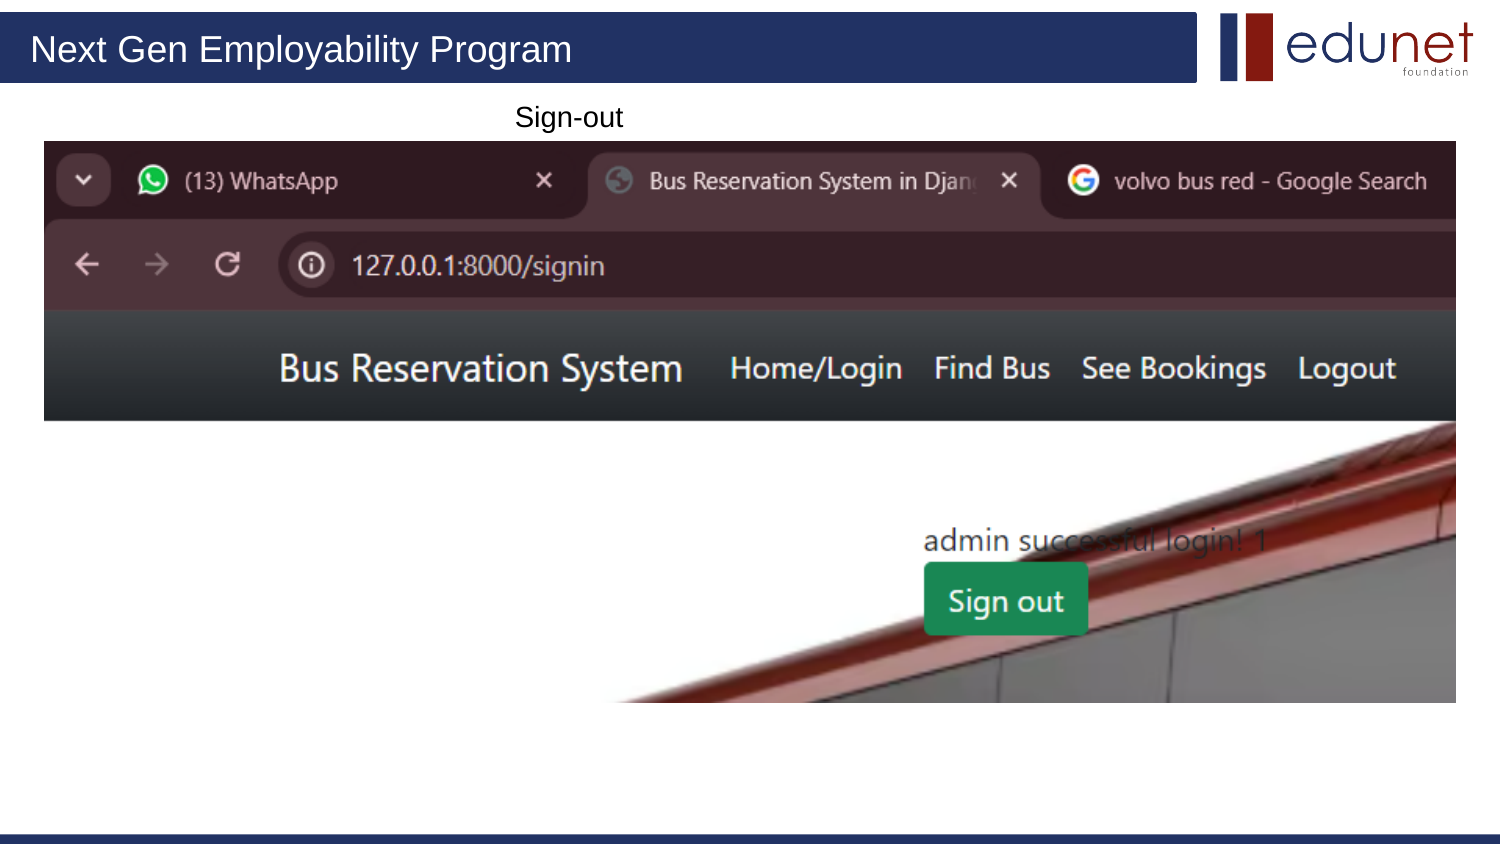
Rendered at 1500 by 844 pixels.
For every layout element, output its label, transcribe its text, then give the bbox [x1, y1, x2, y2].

text_box Sign-out [500, 90, 788, 139]
picture [1279, 14, 1482, 83]
picture [44, 141, 1456, 703]
